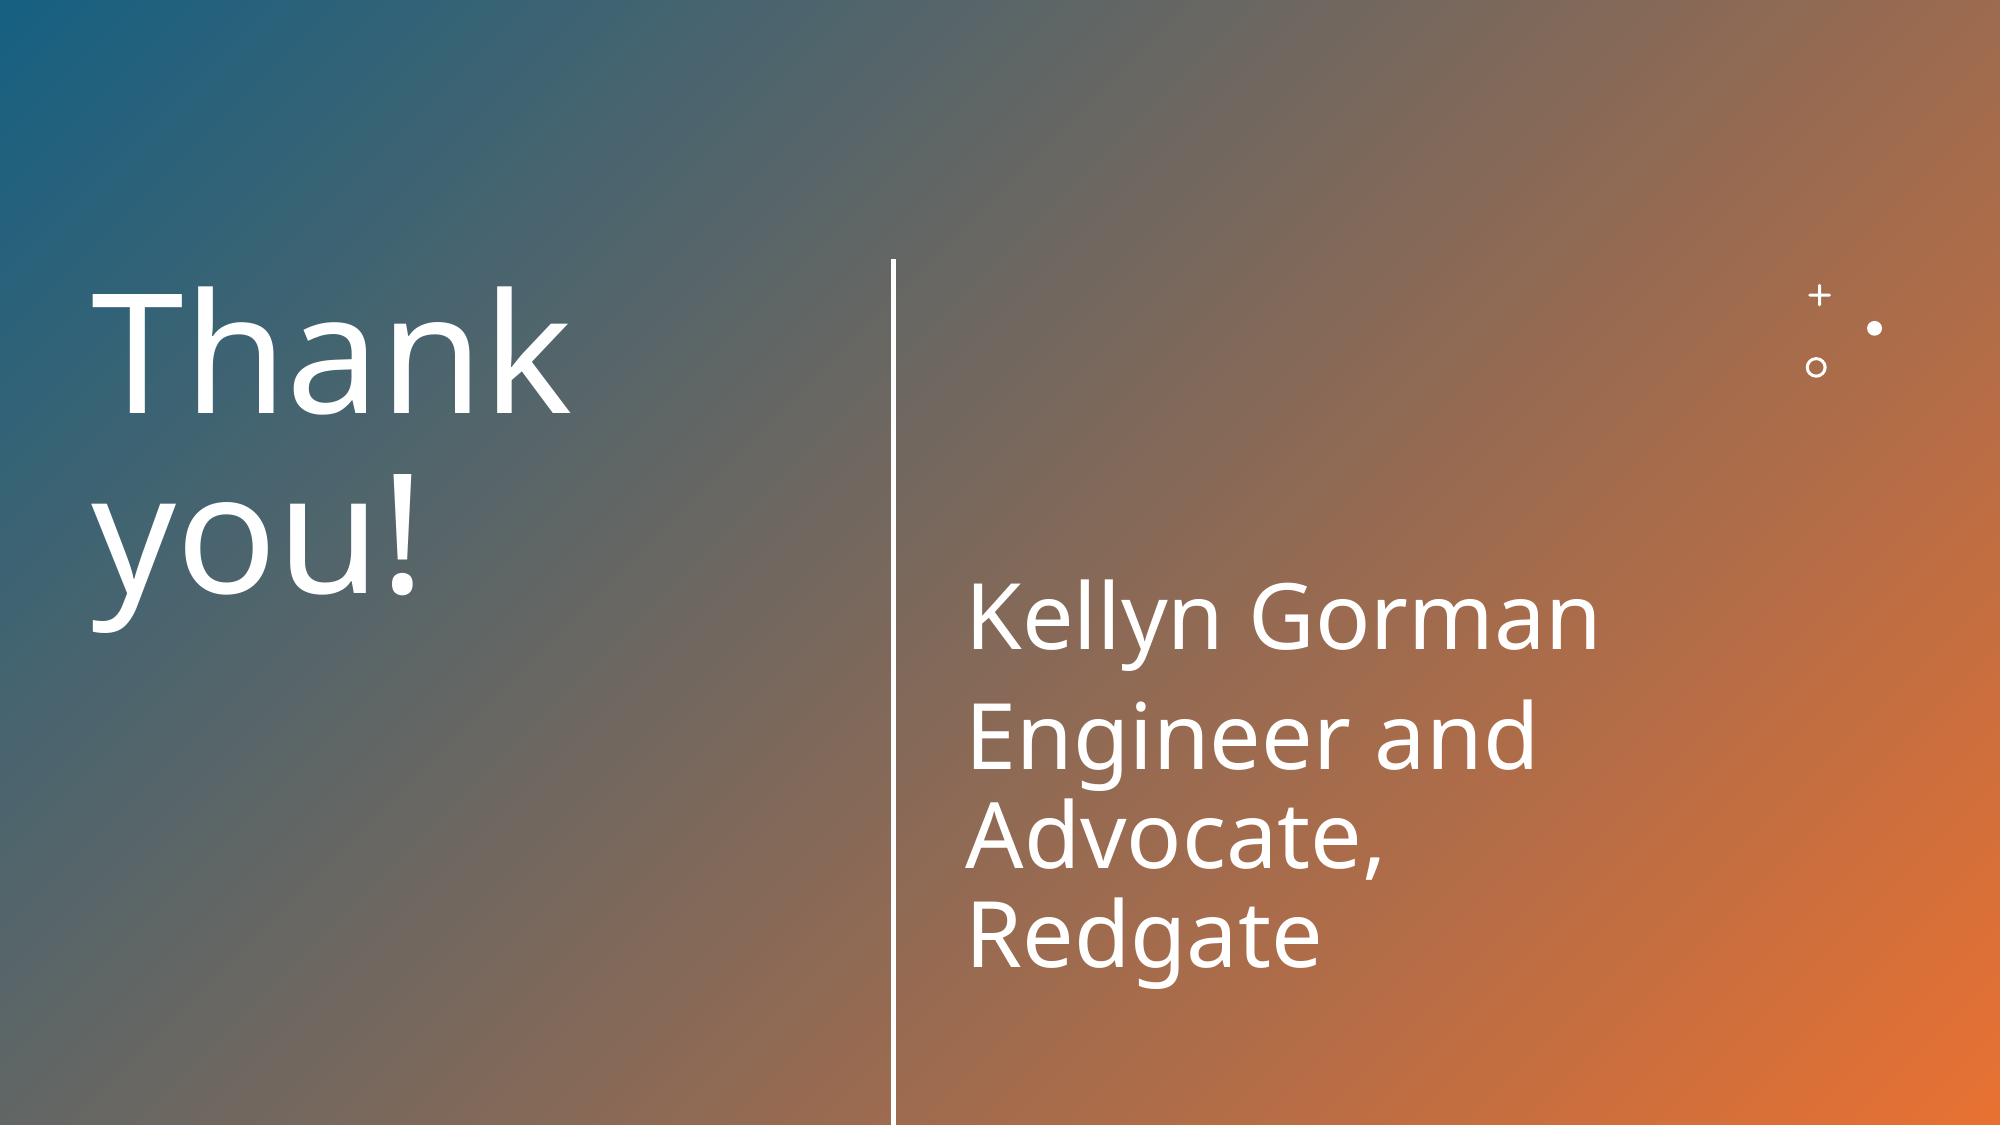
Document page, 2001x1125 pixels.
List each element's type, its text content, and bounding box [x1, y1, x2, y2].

text_box [0, 0, 2000, 1125]
text_box [1808, 283, 1832, 307]
title Thank you! [76, 262, 824, 1089]
list Kellyn Gorman Engineer and Advocate, Redgate [950, 562, 1773, 1083]
text_box [1805, 357, 1827, 378]
text_box [1867, 320, 1883, 336]
